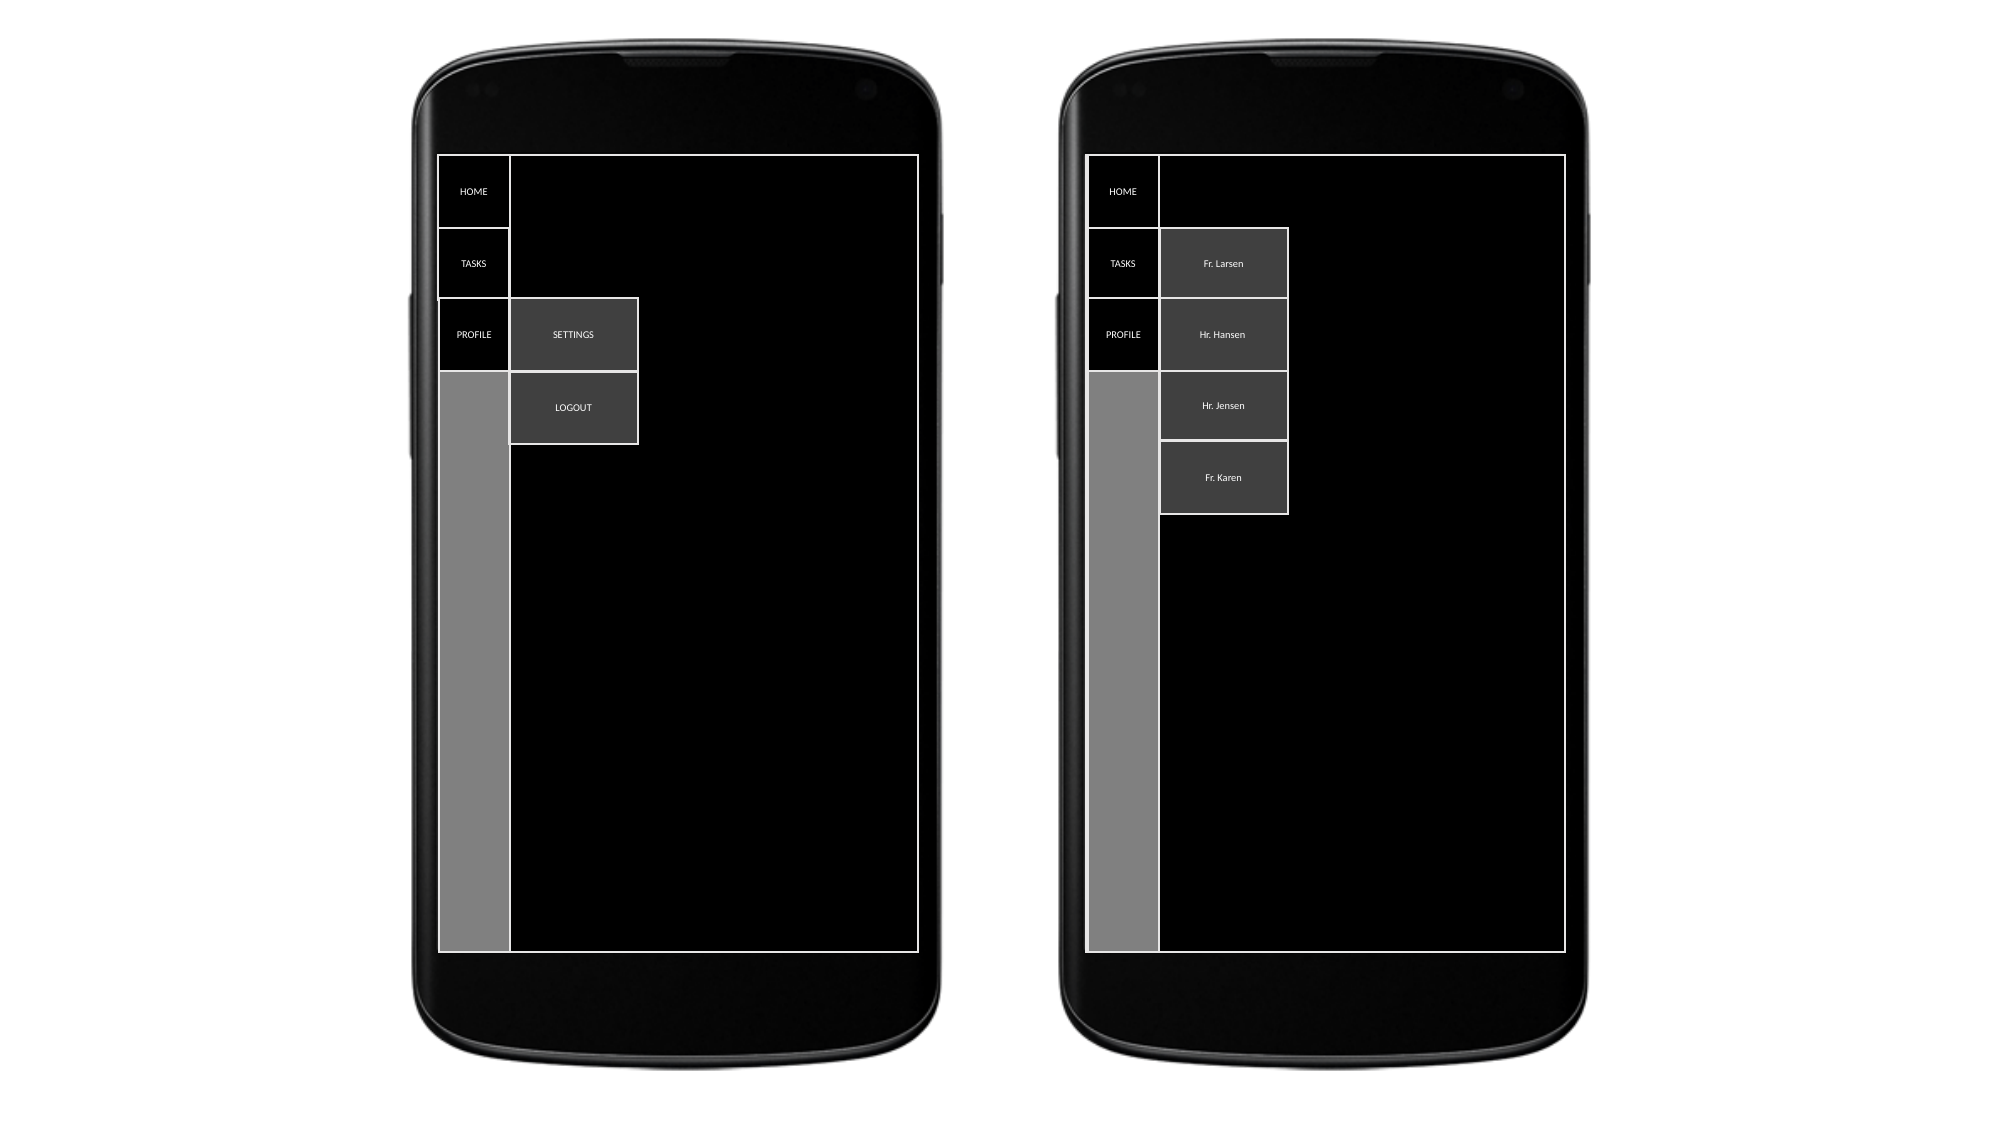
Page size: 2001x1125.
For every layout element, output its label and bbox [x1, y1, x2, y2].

picture [1035, 24, 1612, 1087]
picture [388, 24, 965, 1087]
